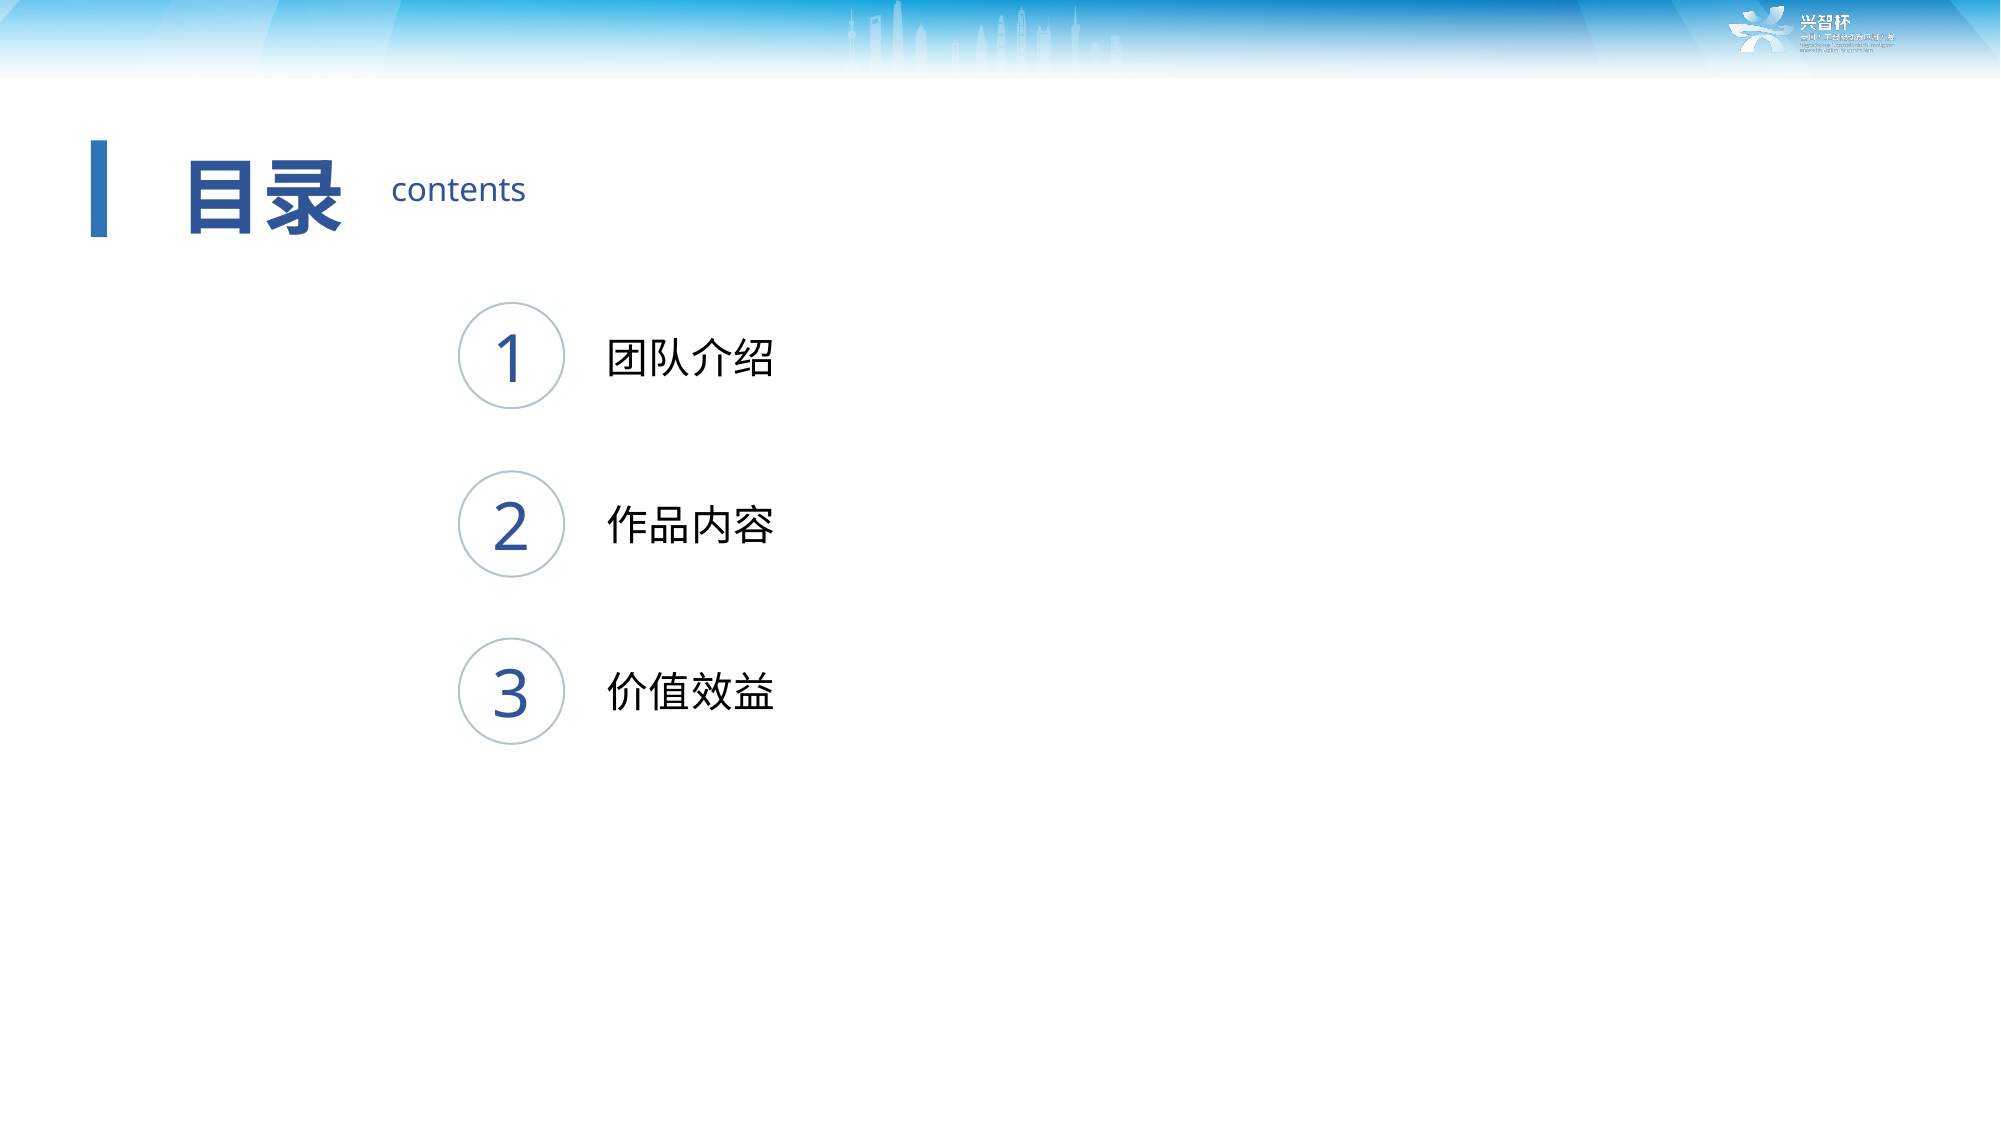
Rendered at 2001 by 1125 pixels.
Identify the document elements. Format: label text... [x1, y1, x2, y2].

text_box 价值效益 [591, 658, 1591, 724]
text_box 1 [457, 301, 566, 410]
text_box contents [376, 160, 542, 216]
text_box 团队介绍 [591, 324, 1591, 389]
text_box 2 [457, 470, 566, 578]
text_box [90, 139, 108, 238]
text_box 3 [457, 637, 566, 745]
picture [0, 0, 2001, 78]
text_box 目录 [164, 136, 375, 252]
text_box 作品内容 [591, 491, 1591, 557]
